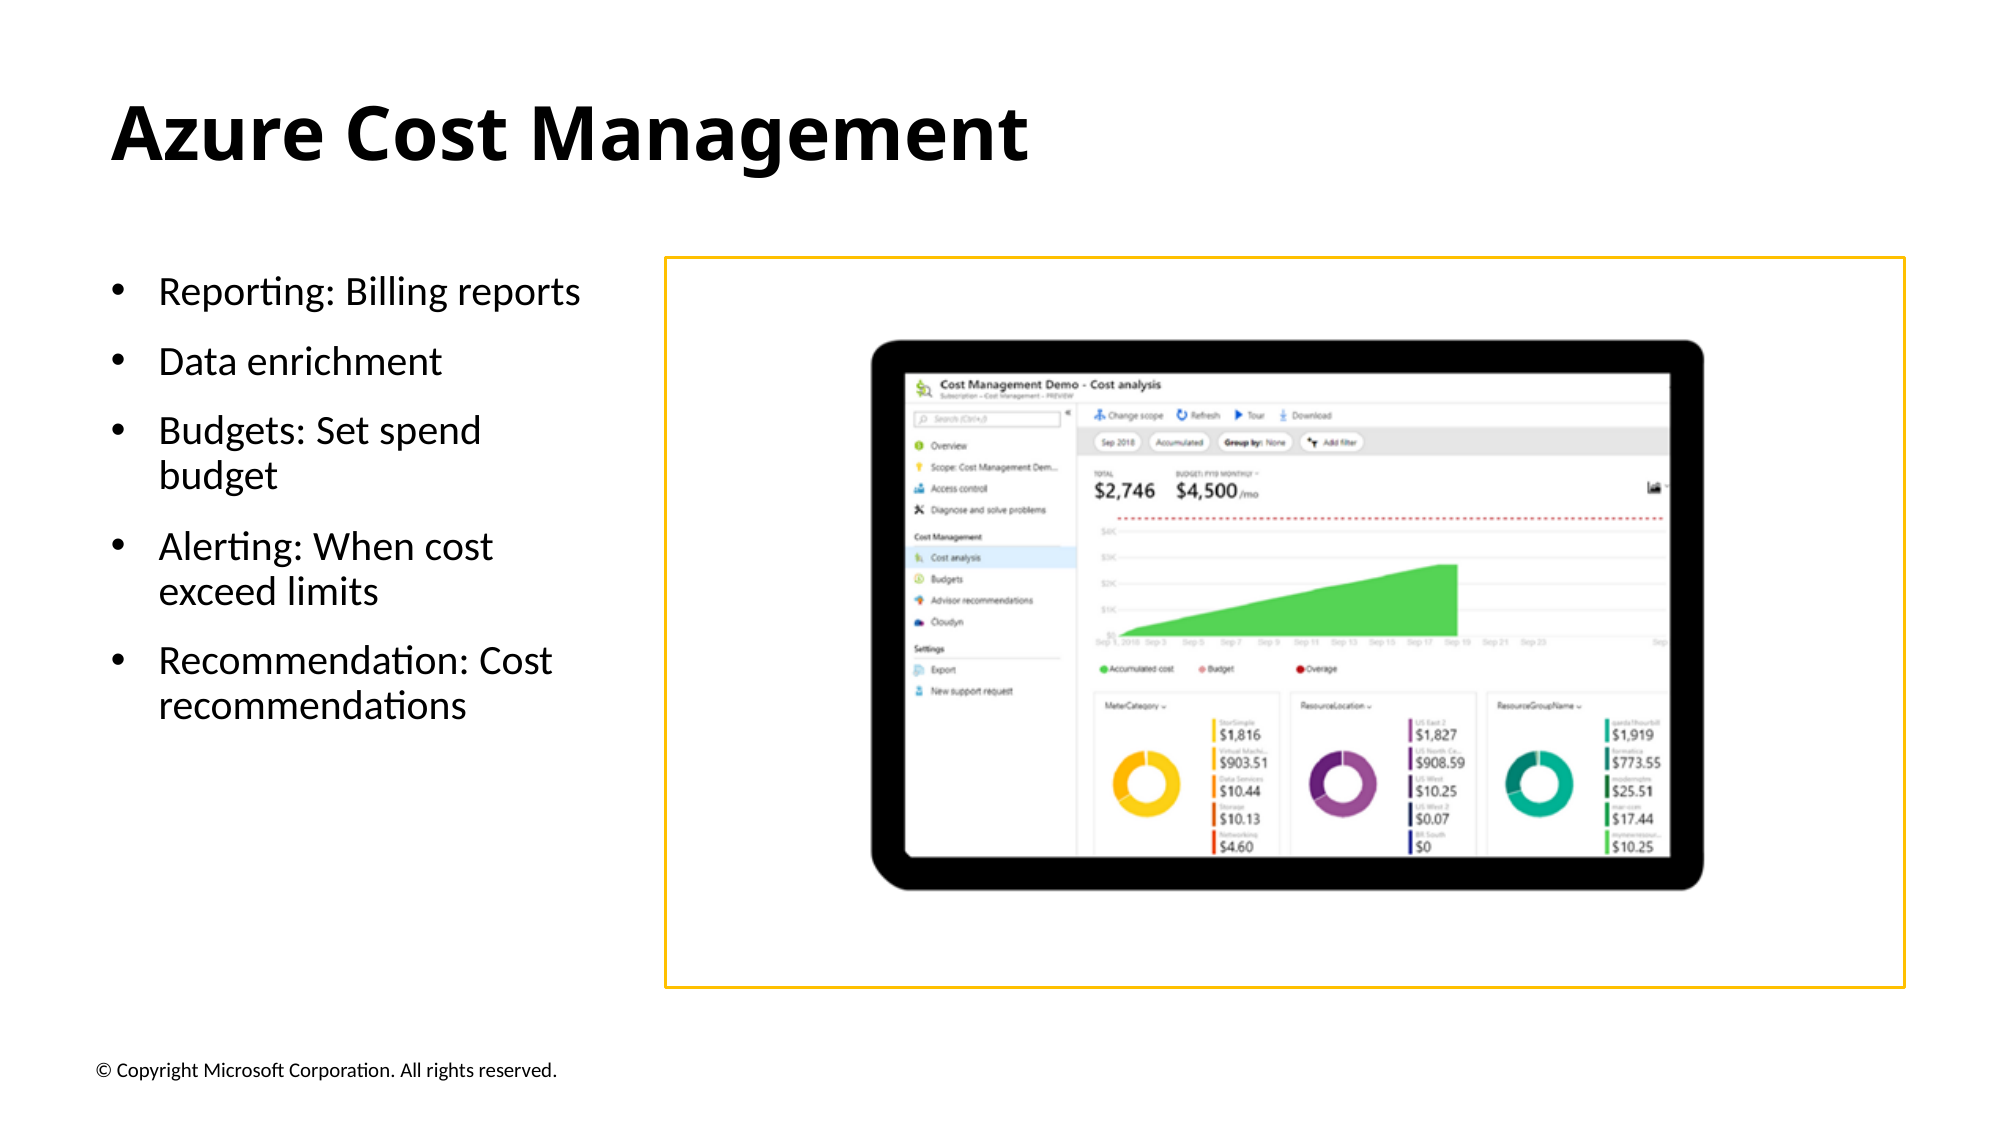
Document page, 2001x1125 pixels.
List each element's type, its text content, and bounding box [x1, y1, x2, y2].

picture [666, 259, 1903, 987]
list Reporting: Billing reports Data enrichment Budgets: Set spend budget Alerting: When cost exceed limits Recommendation: Cost recommendations [95, 261, 617, 767]
title Azure Cost Management [96, 96, 1909, 177]
footer © Copyright Microsoft Corporation. All rights reserved. [95, 1053, 776, 1086]
